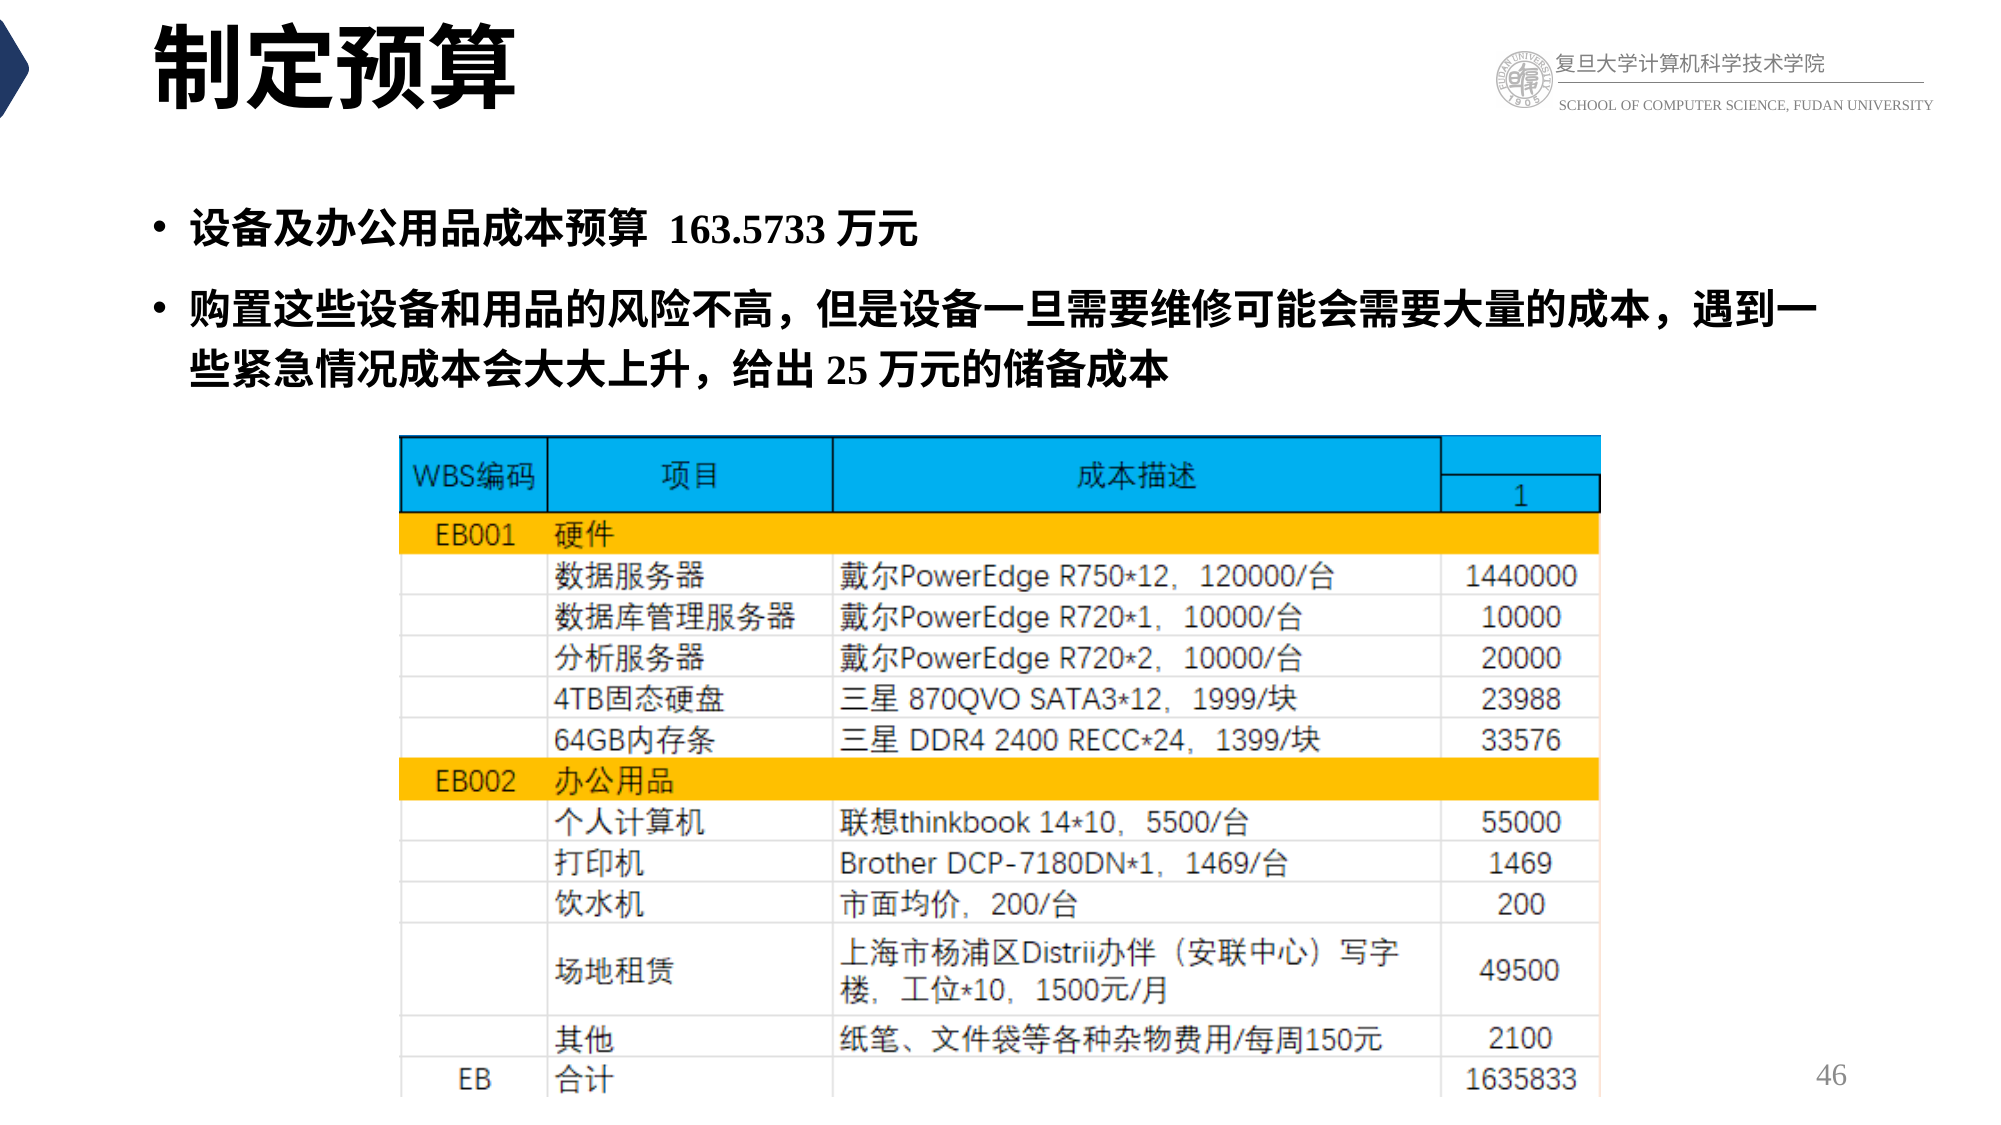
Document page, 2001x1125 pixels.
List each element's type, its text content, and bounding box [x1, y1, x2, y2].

picture [1182, 463, 1187, 484]
slide_number 46 [1674, 1042, 1863, 1103]
picture [399, 475, 1601, 1097]
list 设备及办公用品成本预算 163.5733万元 购置这些设备和用品的风险不高，但是设备一旦需要维修可能会需要大量的成本，遇到一些紧急情况成本会大大上升，给出25万元的储备成本 [137, 184, 1863, 1014]
title 制定预算 [137, 0, 1863, 144]
